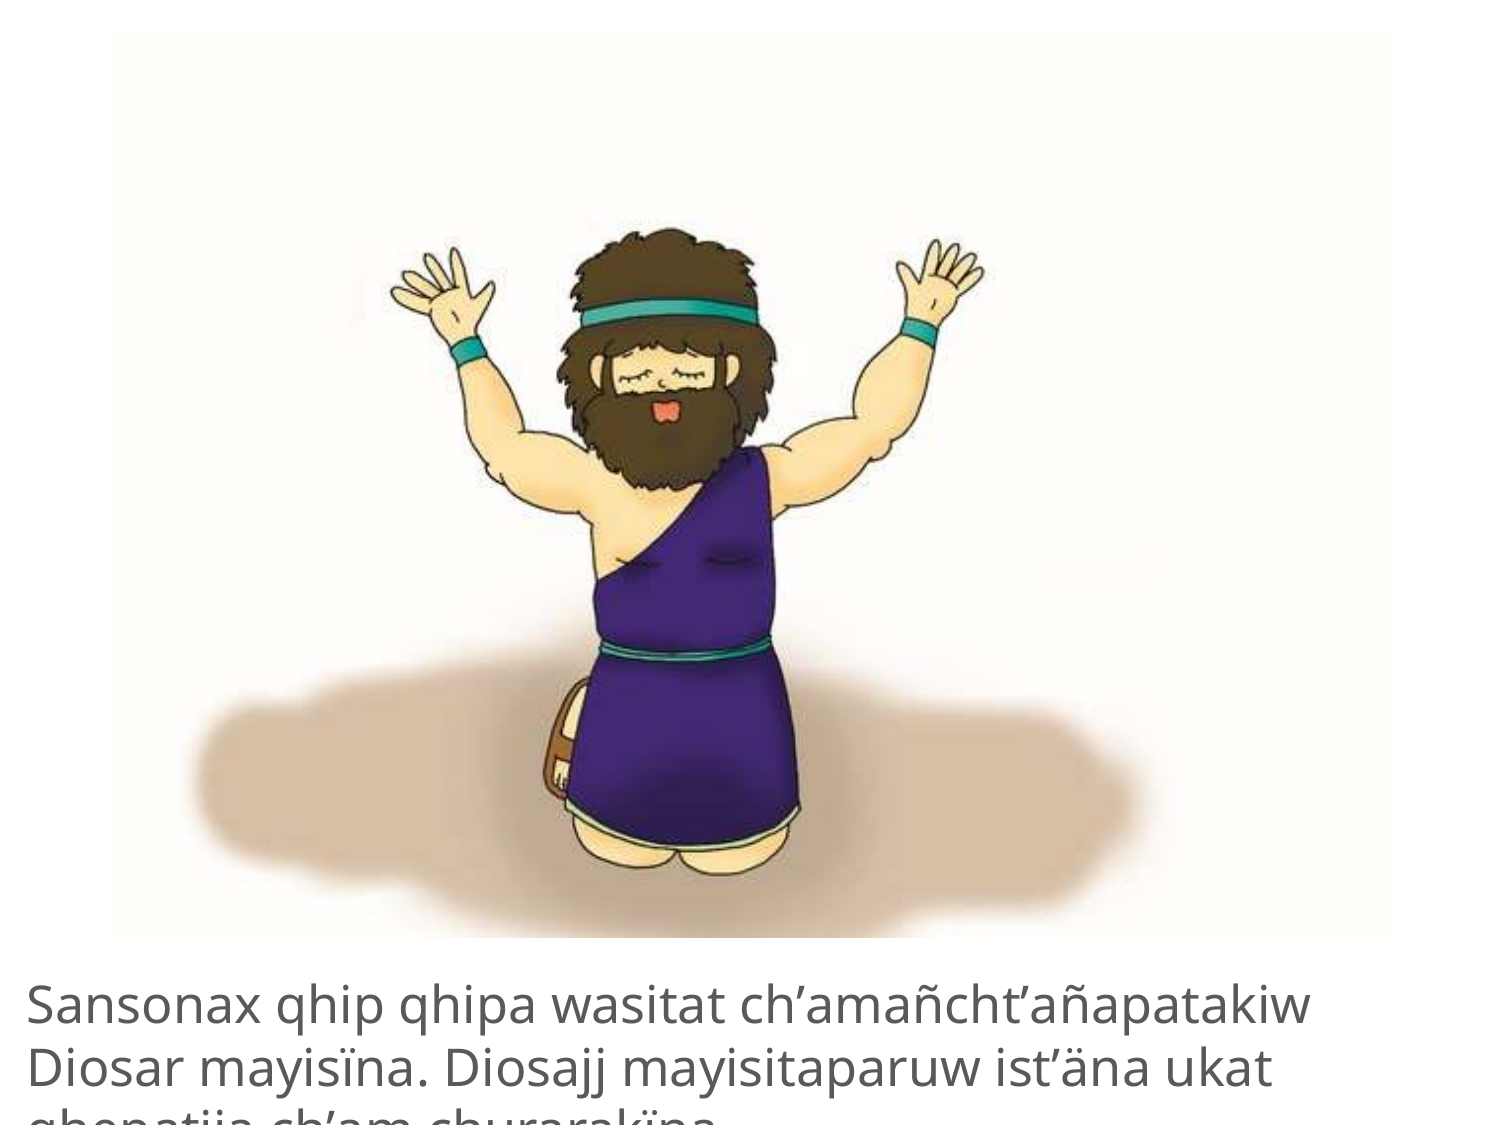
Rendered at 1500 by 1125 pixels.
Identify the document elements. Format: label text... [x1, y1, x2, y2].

picture [113, 30, 1396, 938]
text_box Sansonax qhip qhipa wasitat chʼamañchtʼañapatakiw Diosar mayisïna. Diosajj mayisitaparuw istʼäna ukat qhepatjja chʼam churarakïna. [11, 964, 1498, 1125]
